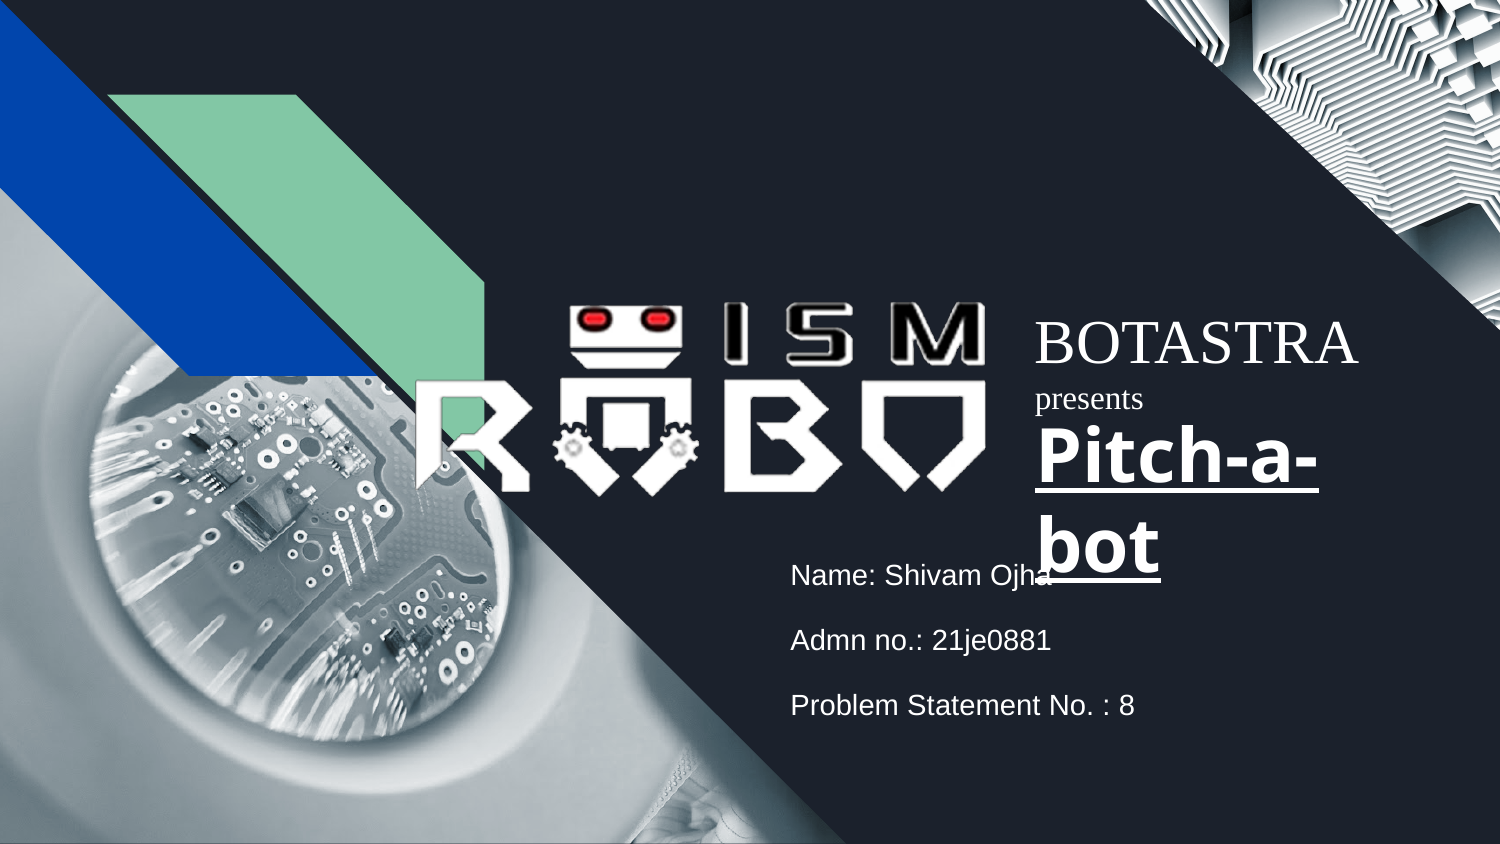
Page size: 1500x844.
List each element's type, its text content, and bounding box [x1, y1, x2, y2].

text_box Name: Shivam Ojha Admn no.: 21je0881 Problem Statement No. : 8 [775, 535, 1268, 737]
text_box BOTASTRA presents [1137, 286, 1406, 392]
text_box Pitch-a-bot [1019, 392, 1454, 603]
picture [1144, 0, 1500, 331]
picture [0, 189, 1134, 844]
